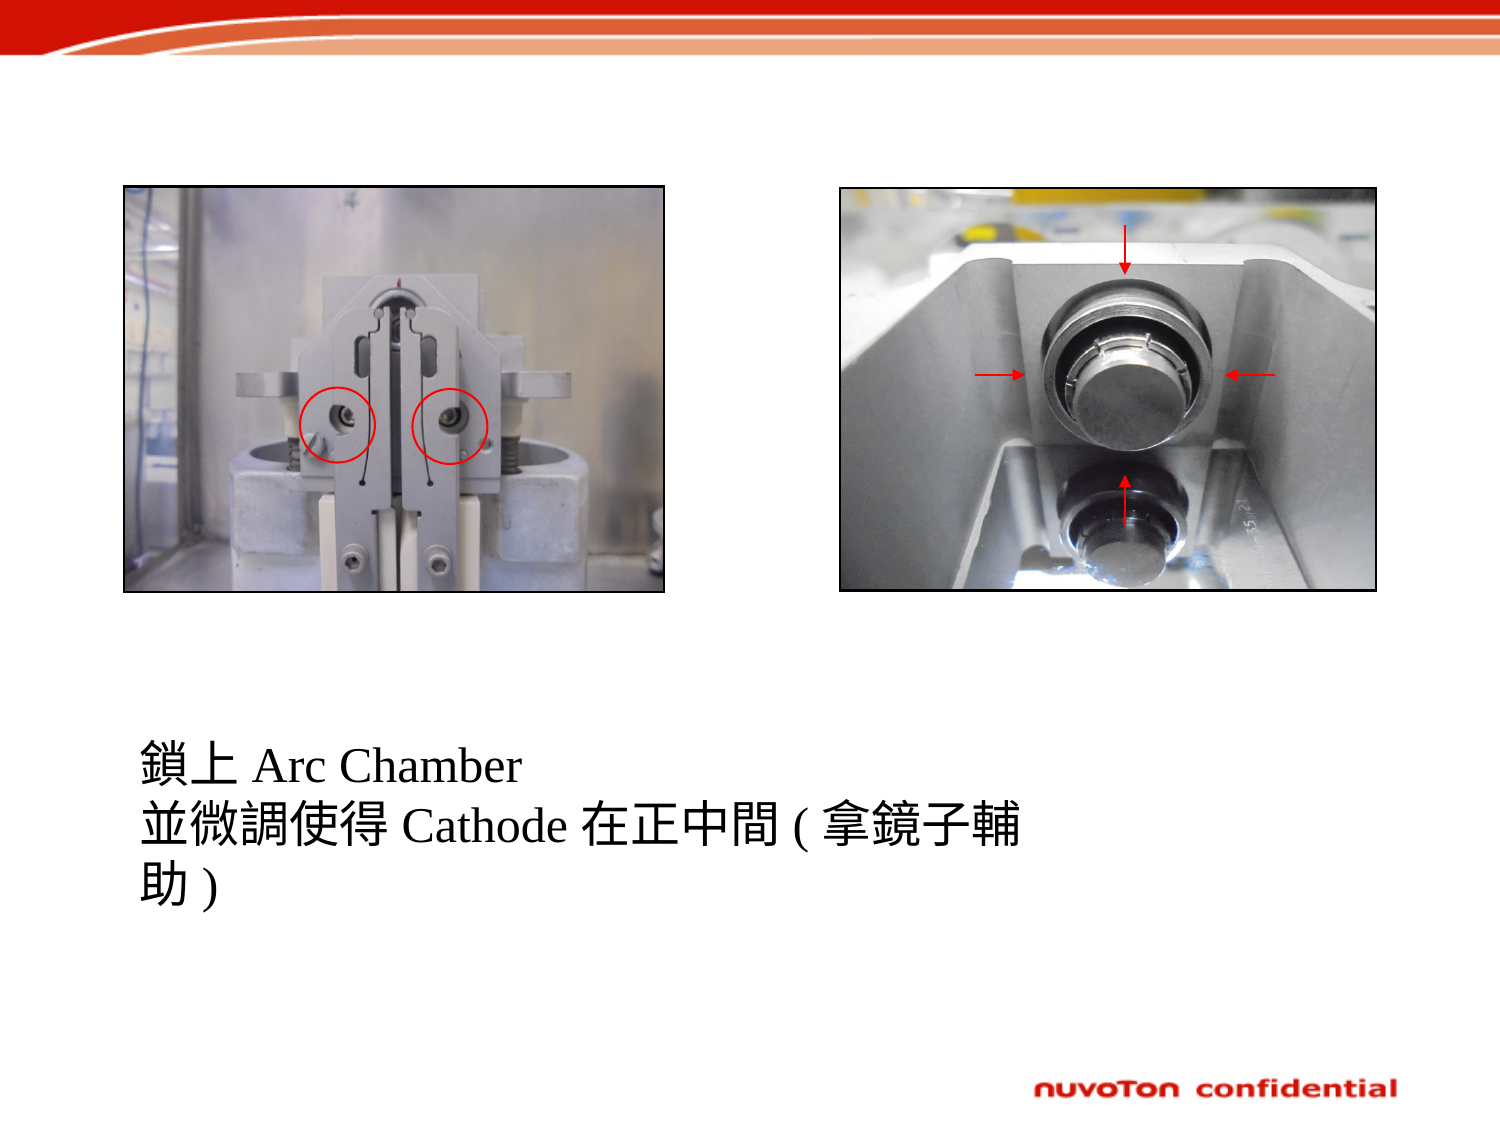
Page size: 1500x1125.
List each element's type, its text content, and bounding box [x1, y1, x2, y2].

picture [0, 0, 1500, 1125]
text_box 鎖上Arc Chamber 並微調使得Cathode在正中間(拿鏡子輔助) [125, 724, 1063, 920]
